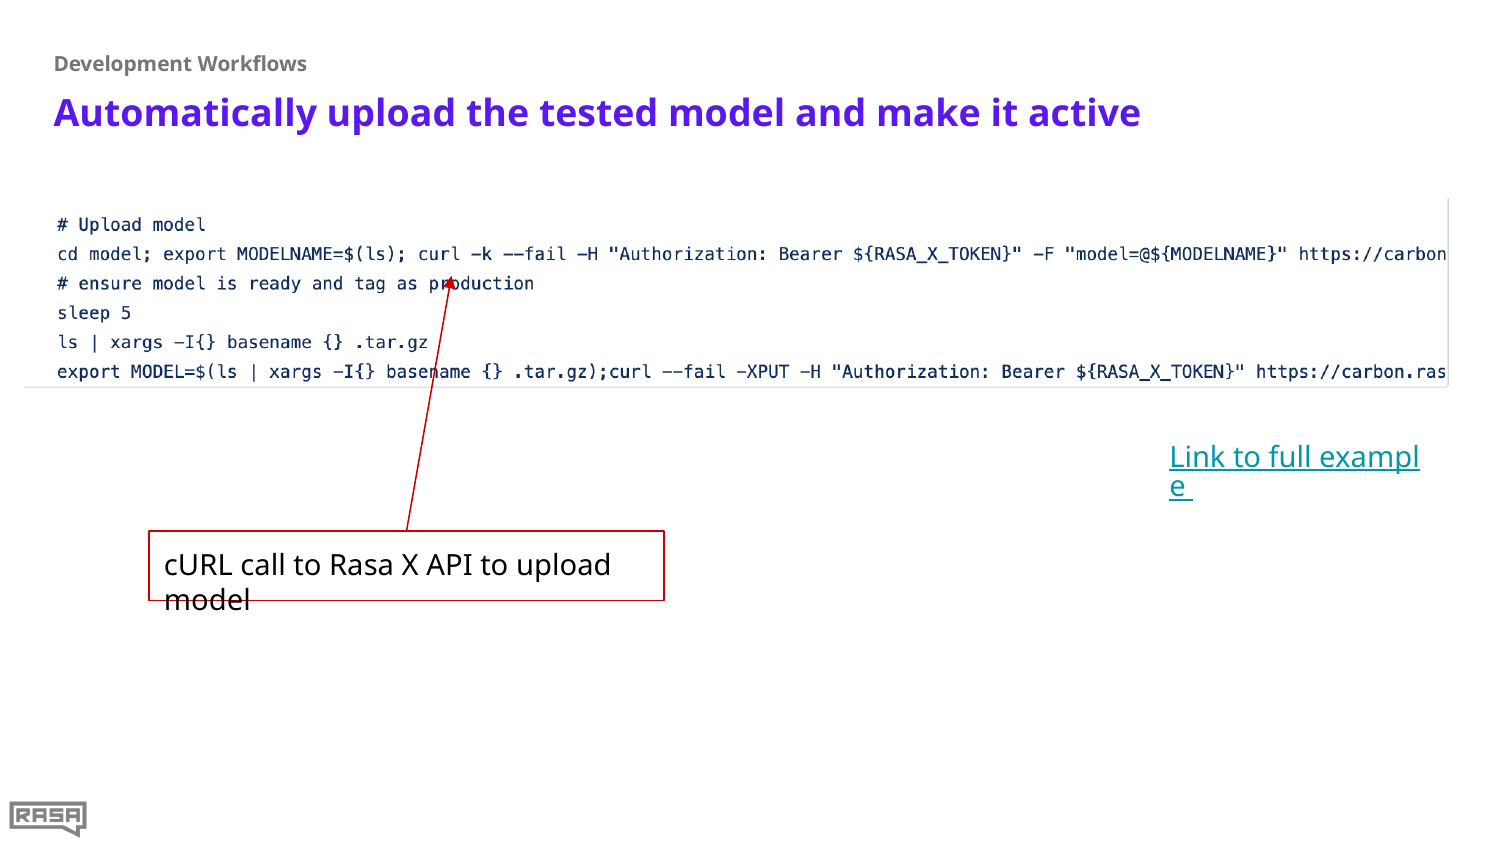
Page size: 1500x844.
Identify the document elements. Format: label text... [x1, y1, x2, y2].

text_box Link to full example [1154, 422, 1437, 476]
picture [8, 800, 88, 839]
text_box cURL call to Rasa X API to upload model [149, 531, 664, 601]
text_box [406, 275, 452, 532]
picture [24, 197, 1476, 399]
title Automatically upload the tested model and make it active [38, 90, 1437, 174]
title Development Workflows [38, 36, 1437, 90]
